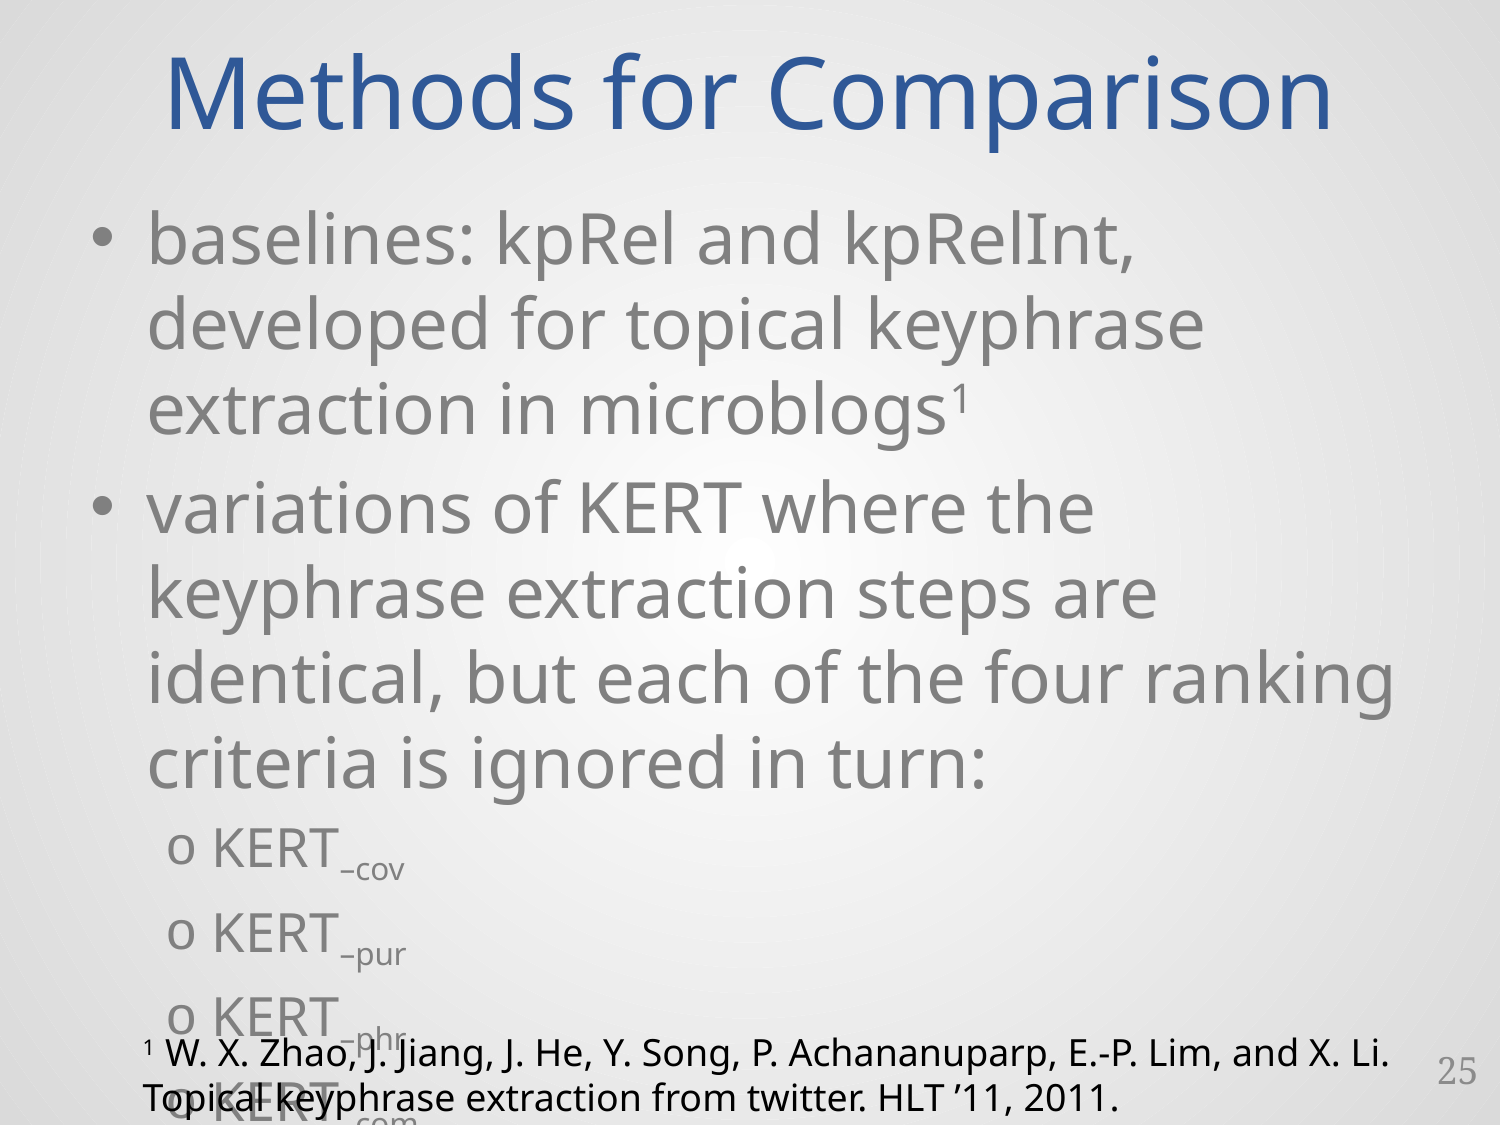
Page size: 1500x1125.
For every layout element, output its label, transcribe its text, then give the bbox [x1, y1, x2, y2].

slide_number 25 [1401, 1042, 1494, 1103]
list baselines: kpRel and kpRelInt, developed for topical keyphrase extraction in microblogs1 variations of KERT where the keyphrase extraction steps are identical, but each of the four ranking criteria is ignored in turn: KERT–cov KERT–pur KERT–phr KERT–com [75, 186, 1425, 1001]
title Methods for Comparison [75, 0, 1425, 158]
text_box 1 W. X. Zhao, J. Jiang, J. He, Y. Song, P. Achananuparp, E.-P. Lim, and X. Li. Topical keyphrase extraction from twitter. HLT ’11, 2011. [128, 1021, 1416, 1125]
